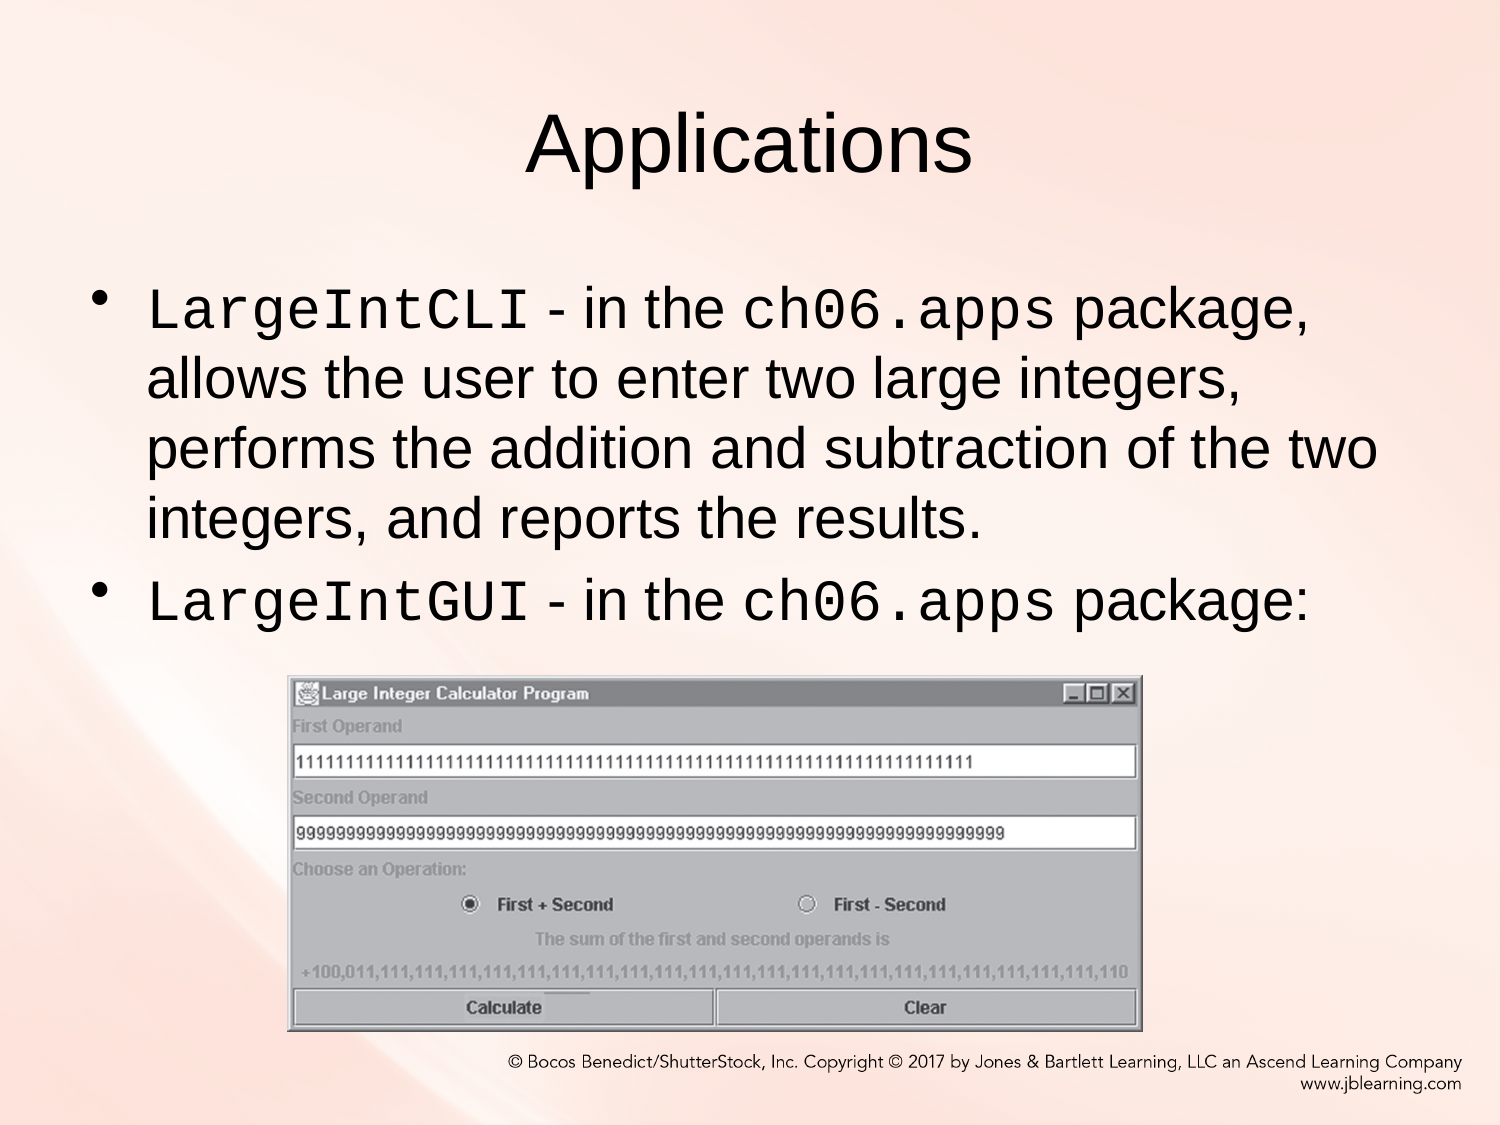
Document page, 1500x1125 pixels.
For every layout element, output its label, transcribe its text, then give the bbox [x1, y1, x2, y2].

title Applications [75, 45, 1425, 233]
picture [0, 0, 1500, 1125]
list LargeIntCLI - in the ch06.apps package, allows the user to enter two large integers, performs the addition and subtraction of the two integers, and reports the results. LargeIntGUI - in the ch06.apps package: [75, 262, 1425, 1005]
